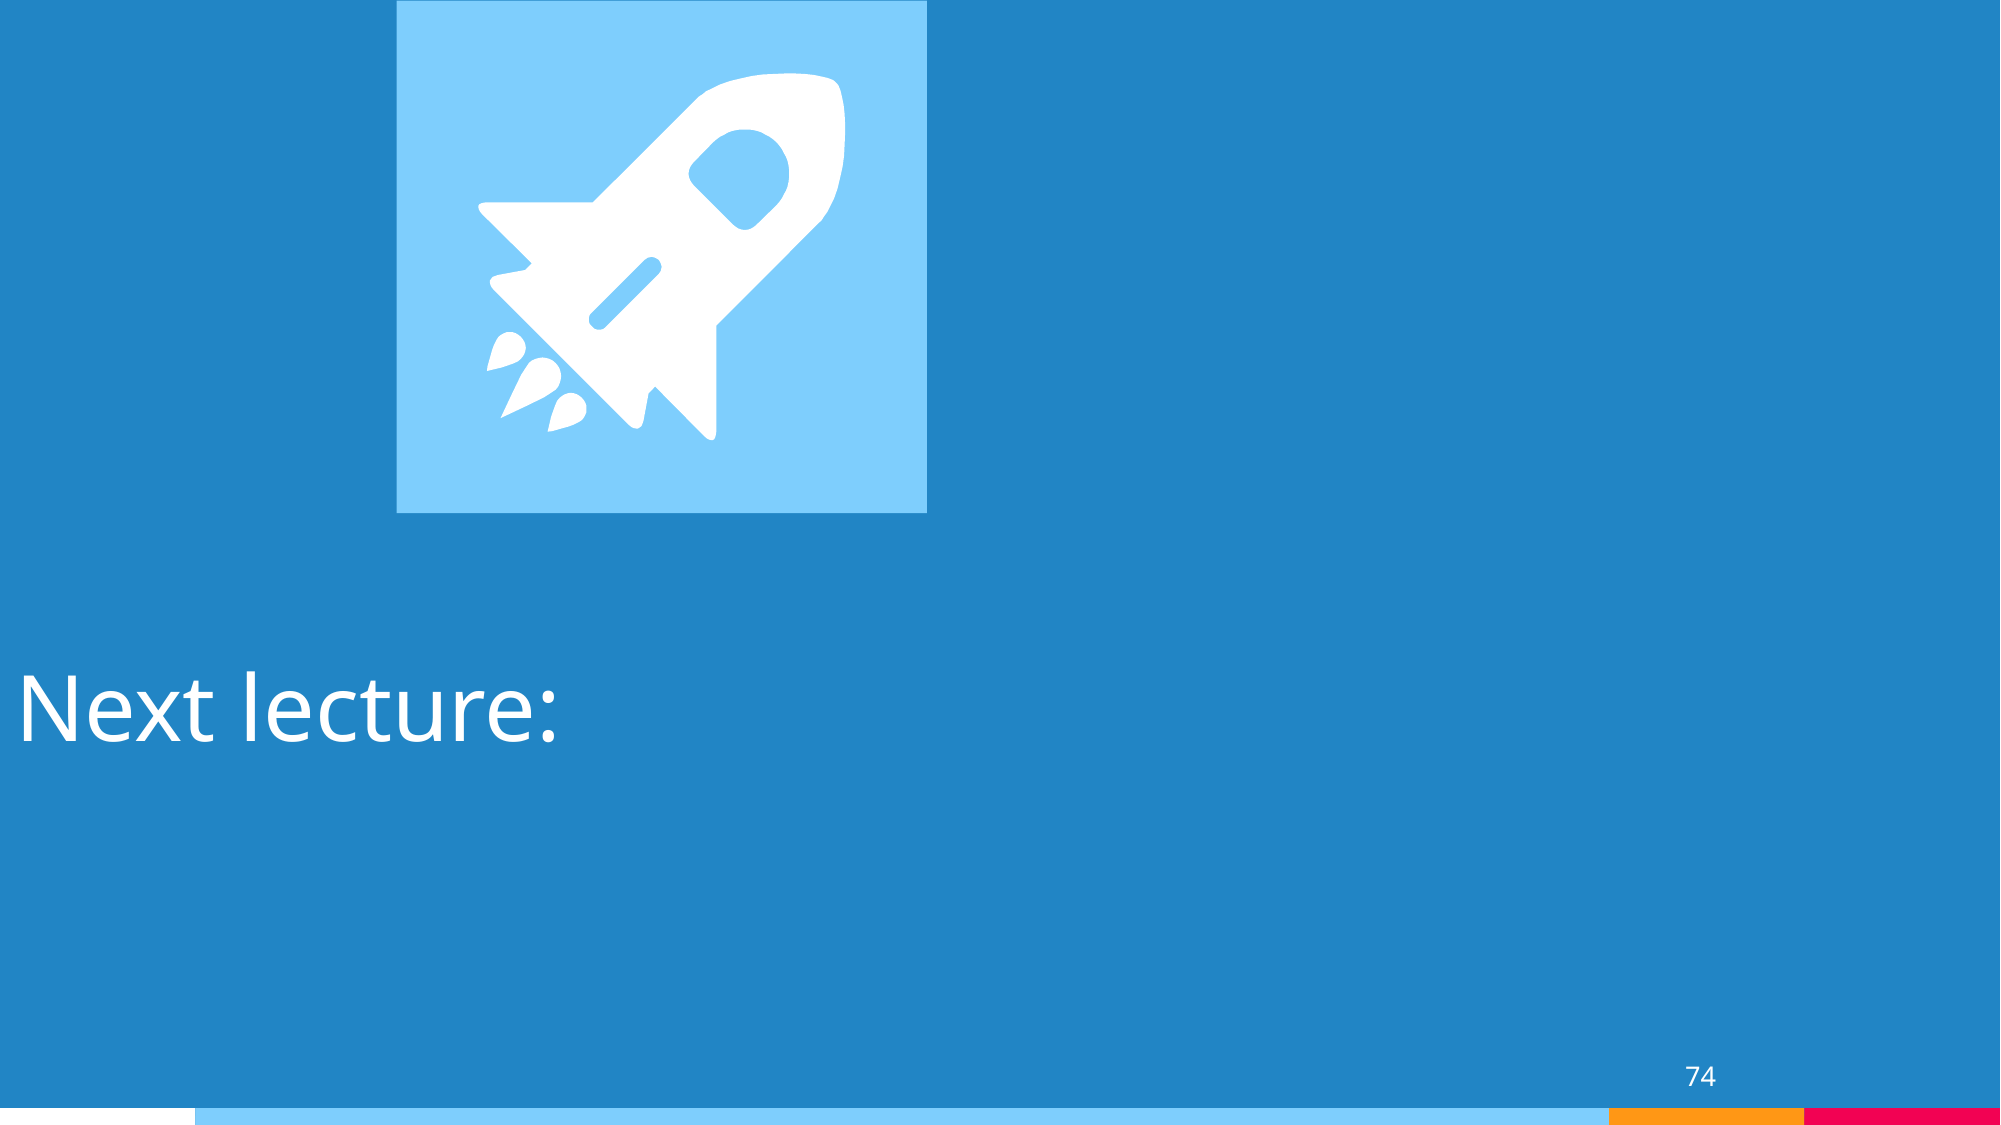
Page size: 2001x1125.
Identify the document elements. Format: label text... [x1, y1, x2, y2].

text_box [396, 0, 927, 300]
slide_number 74 [1641, 1043, 1732, 1113]
subtitle [195, 300, 1609, 1078]
title Next lecture: [0, 521, 195, 775]
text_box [478, 73, 846, 441]
